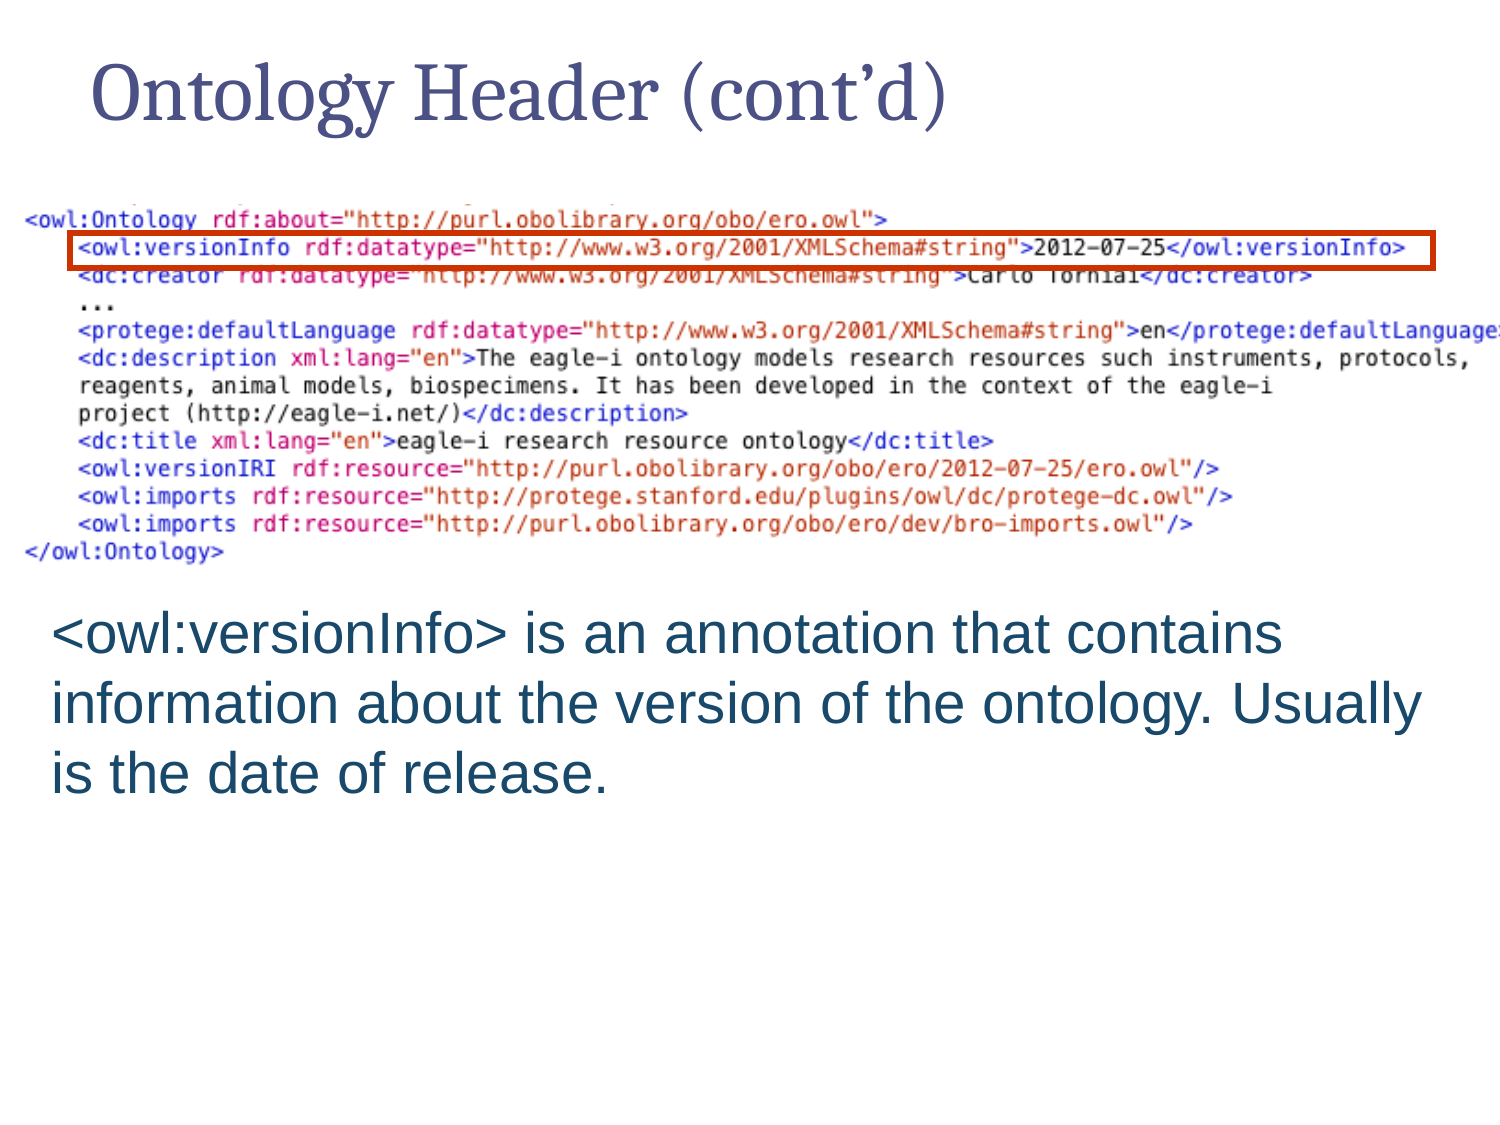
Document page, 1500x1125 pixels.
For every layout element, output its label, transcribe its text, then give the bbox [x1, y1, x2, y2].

title Ontology Header (cont’d) [76, 0, 1427, 188]
picture [0, 204, 1500, 578]
text_box <owl:versionInfo> is an annotation that contains information about the version of the ontology. Usually is the date of release. [36, 588, 1456, 1081]
